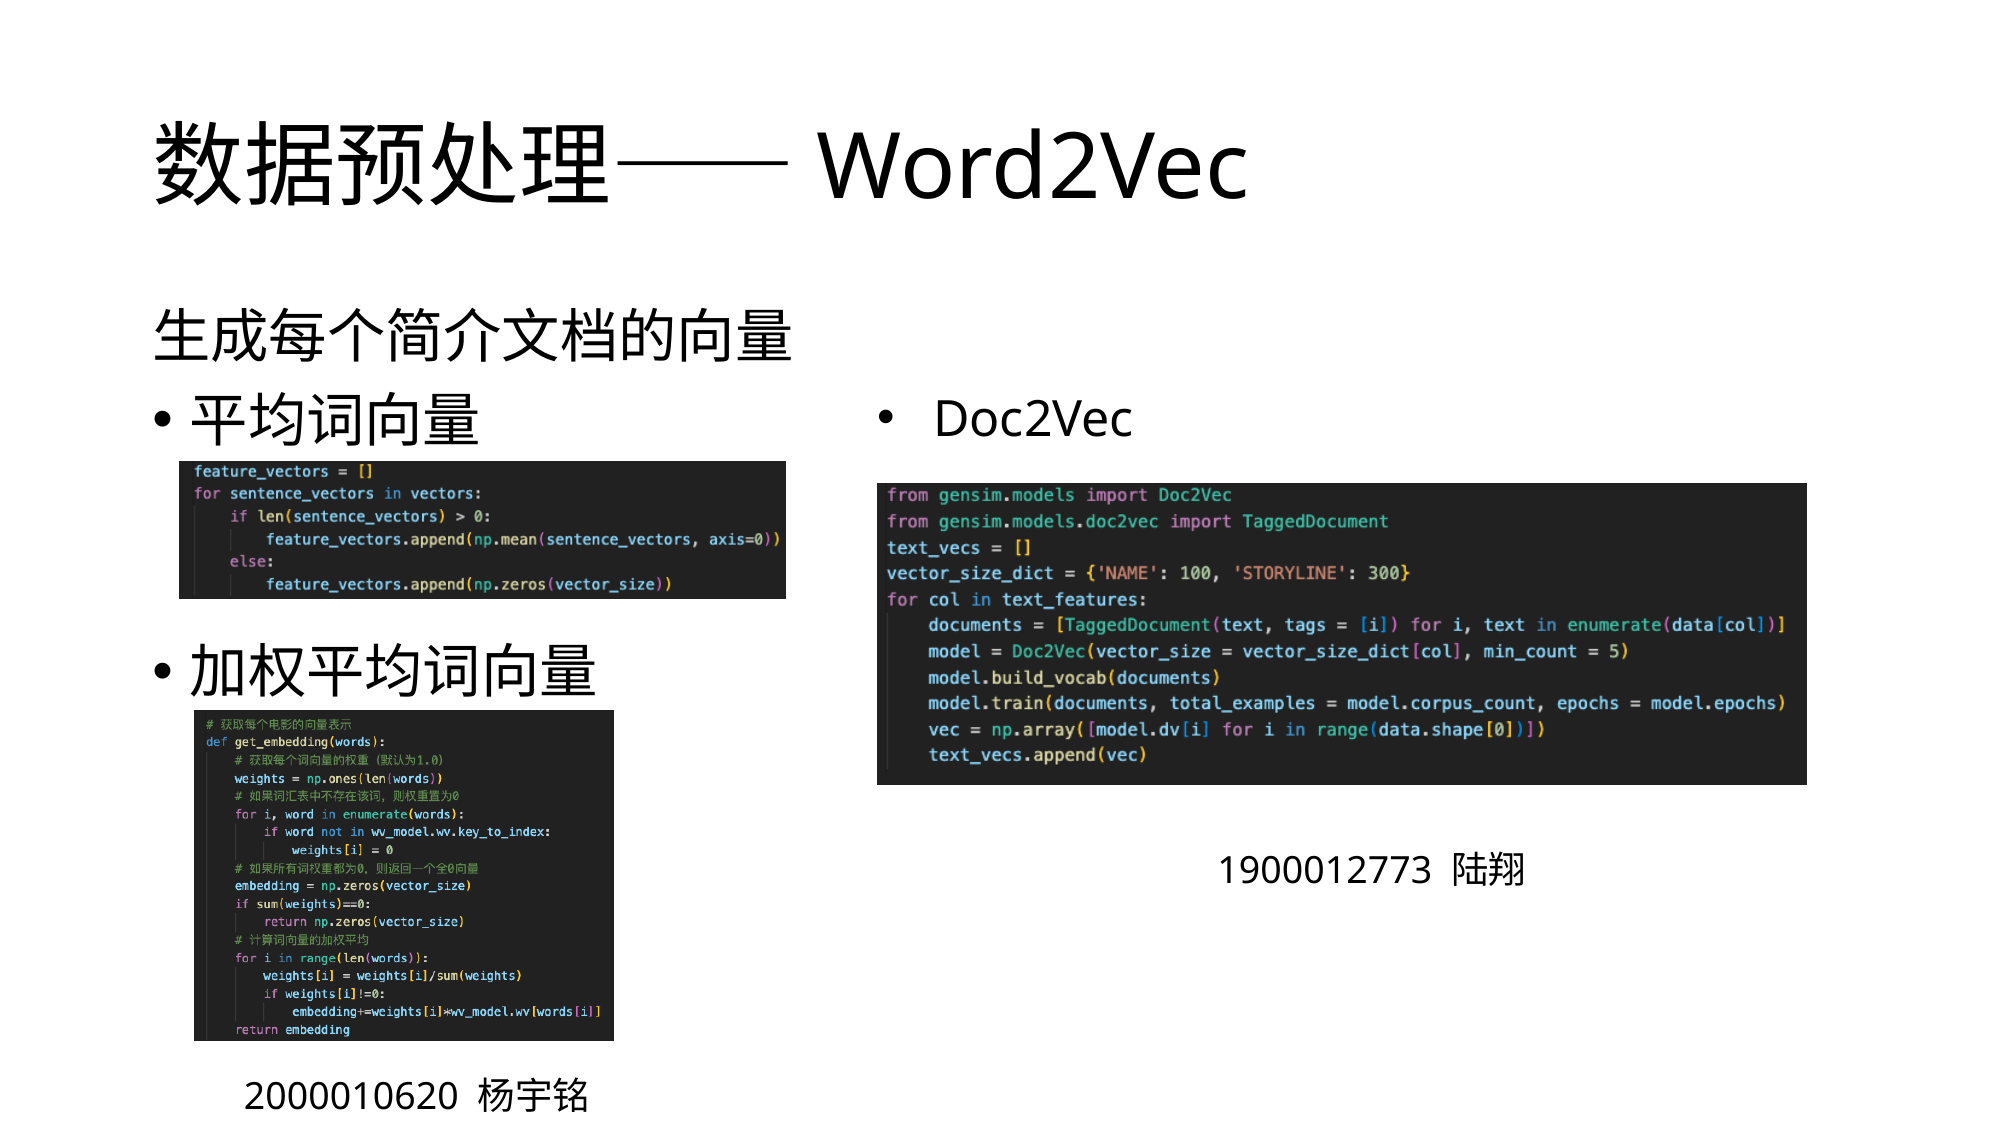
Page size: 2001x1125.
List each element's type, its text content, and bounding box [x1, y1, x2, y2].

title 数据预处理——Word2Vec [137, 59, 1863, 278]
picture [877, 483, 1807, 785]
picture [193, 710, 614, 1041]
text_box 2000010620 杨宇铭 [229, 1064, 605, 1125]
list 生成每个简介文档的向量 平均词向量 加权平均词向量 [137, 299, 870, 1014]
picture [179, 461, 786, 599]
text_box 1900012773 陆翔 [1202, 838, 1541, 899]
text_box Doc2Vec [862, 379, 1863, 454]
